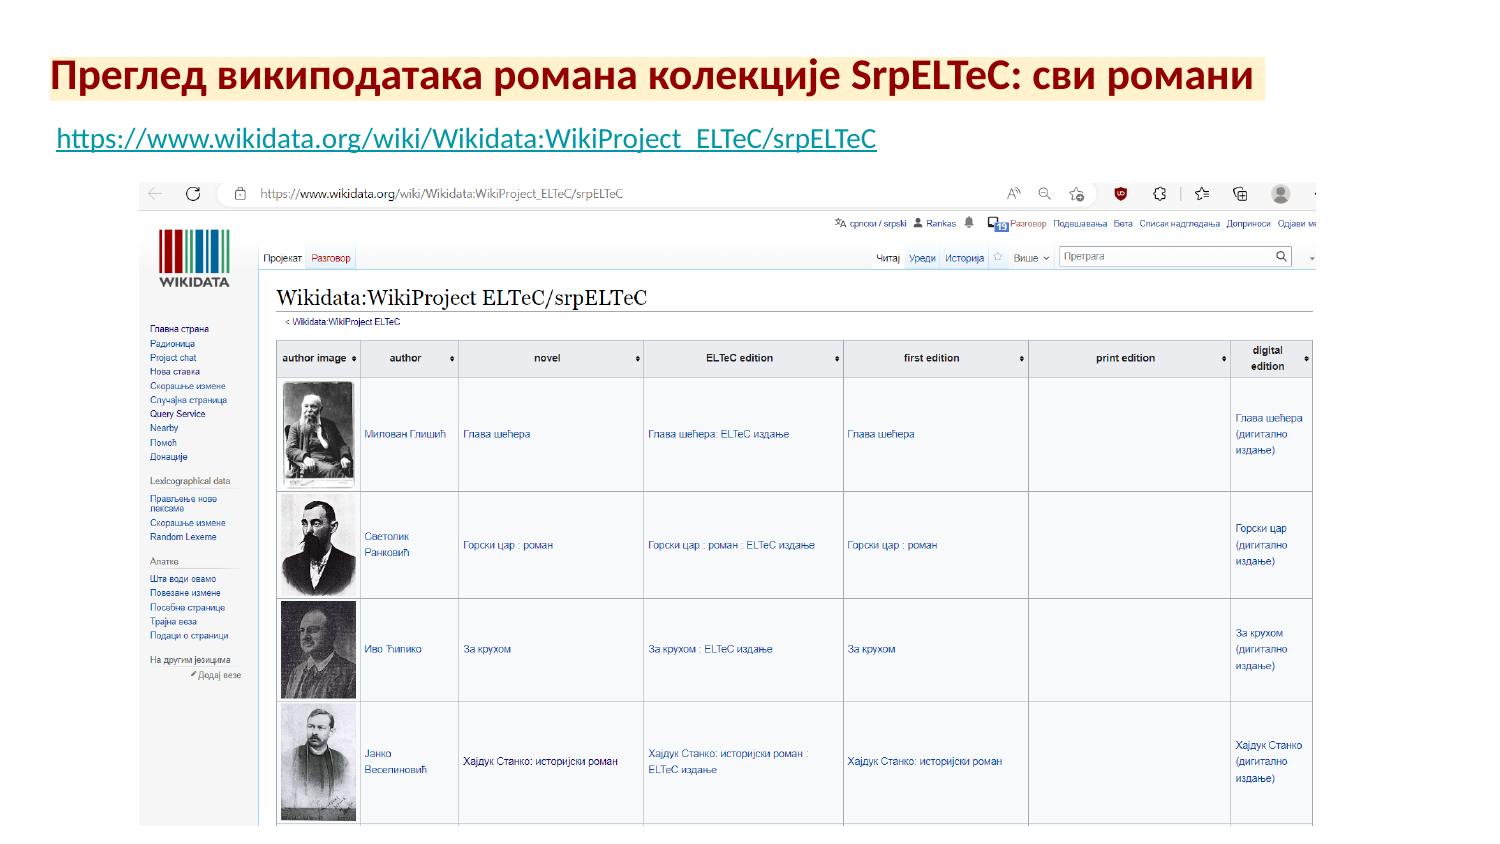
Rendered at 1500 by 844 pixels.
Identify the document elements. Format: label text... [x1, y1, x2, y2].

text_box Прeглед википодатака романа колекције SrpELTeC: сви романи https://www.wikidata.org/wiki/Wikidata:WikiProject_ELTeC/srpELTeC [34, 30, 1284, 266]
picture [139, 182, 1316, 826]
